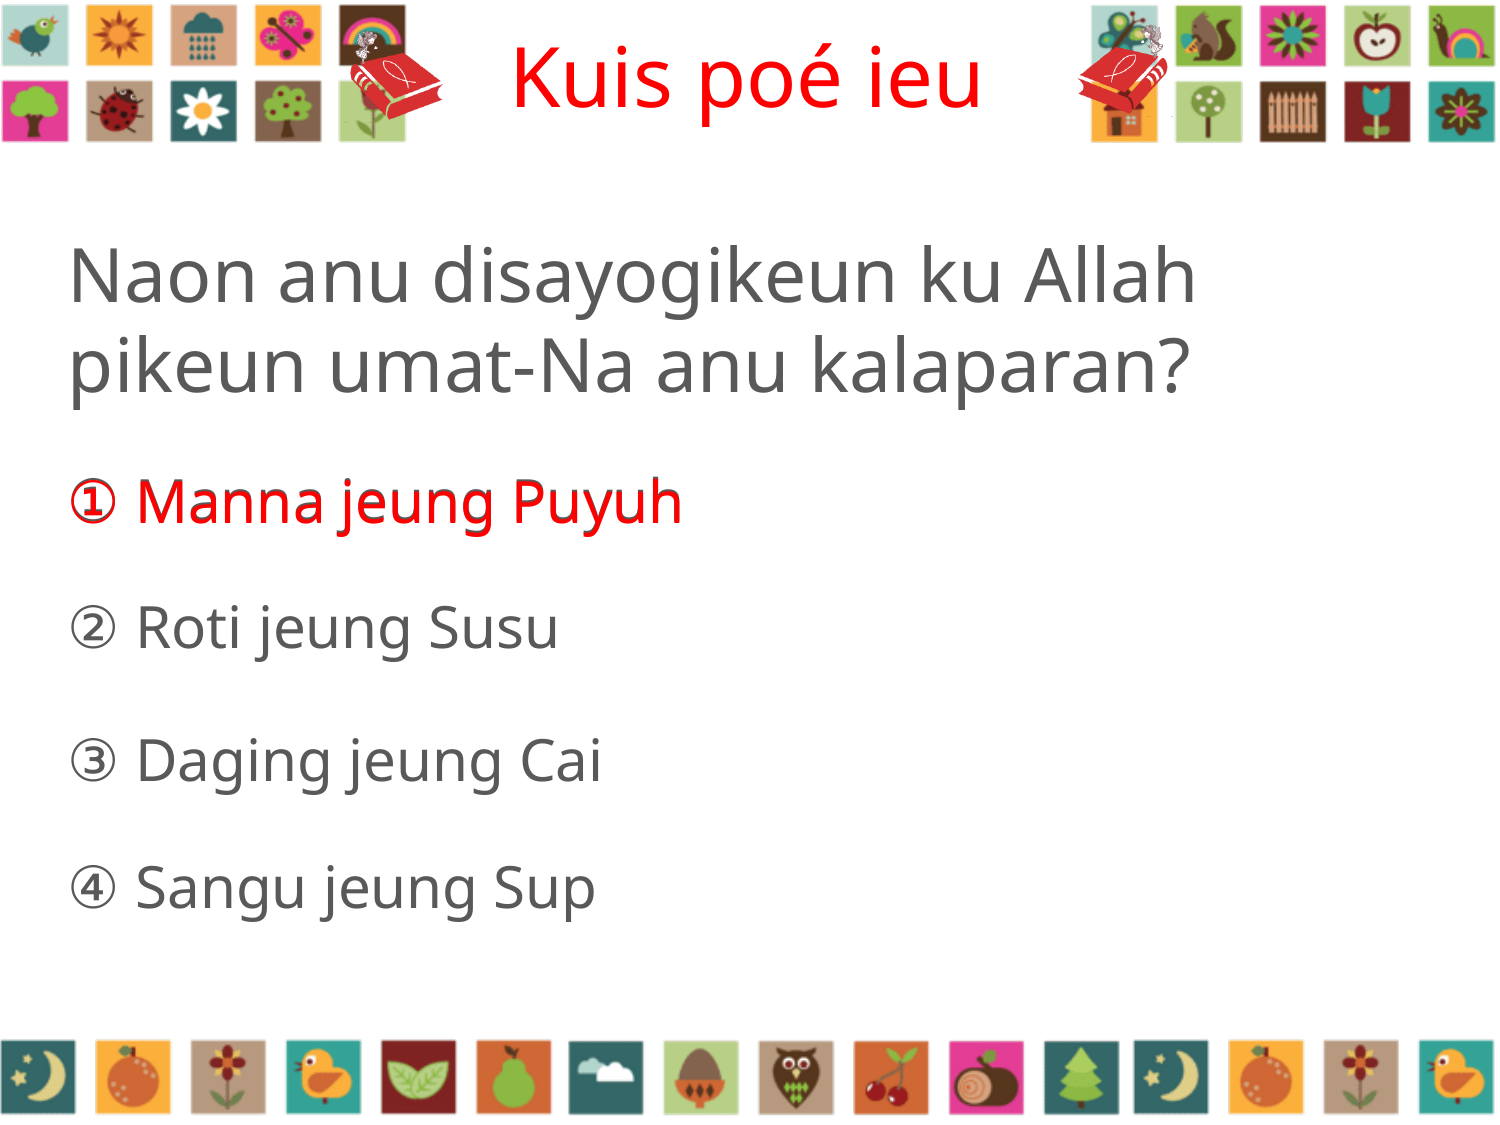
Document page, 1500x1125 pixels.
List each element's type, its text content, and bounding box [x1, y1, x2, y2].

text_box ② Roti jeung Susu [53, 582, 1436, 668]
text_box Kuis poé ieu [427, 16, 1078, 131]
text_box ① Manna jeung Puyuh [53, 457, 1483, 543]
text_box ④ Sangu jeung Sup [53, 842, 1483, 928]
picture [1046, 3, 1500, 150]
text_box Naon anu disayogikeun ku Allah pikeun umat-Na anu kalaparan? [53, 219, 1436, 415]
text_box ③ Daging jeung Cai [53, 716, 1483, 801]
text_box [0, 1028, 1500, 1118]
picture [0, 3, 475, 150]
